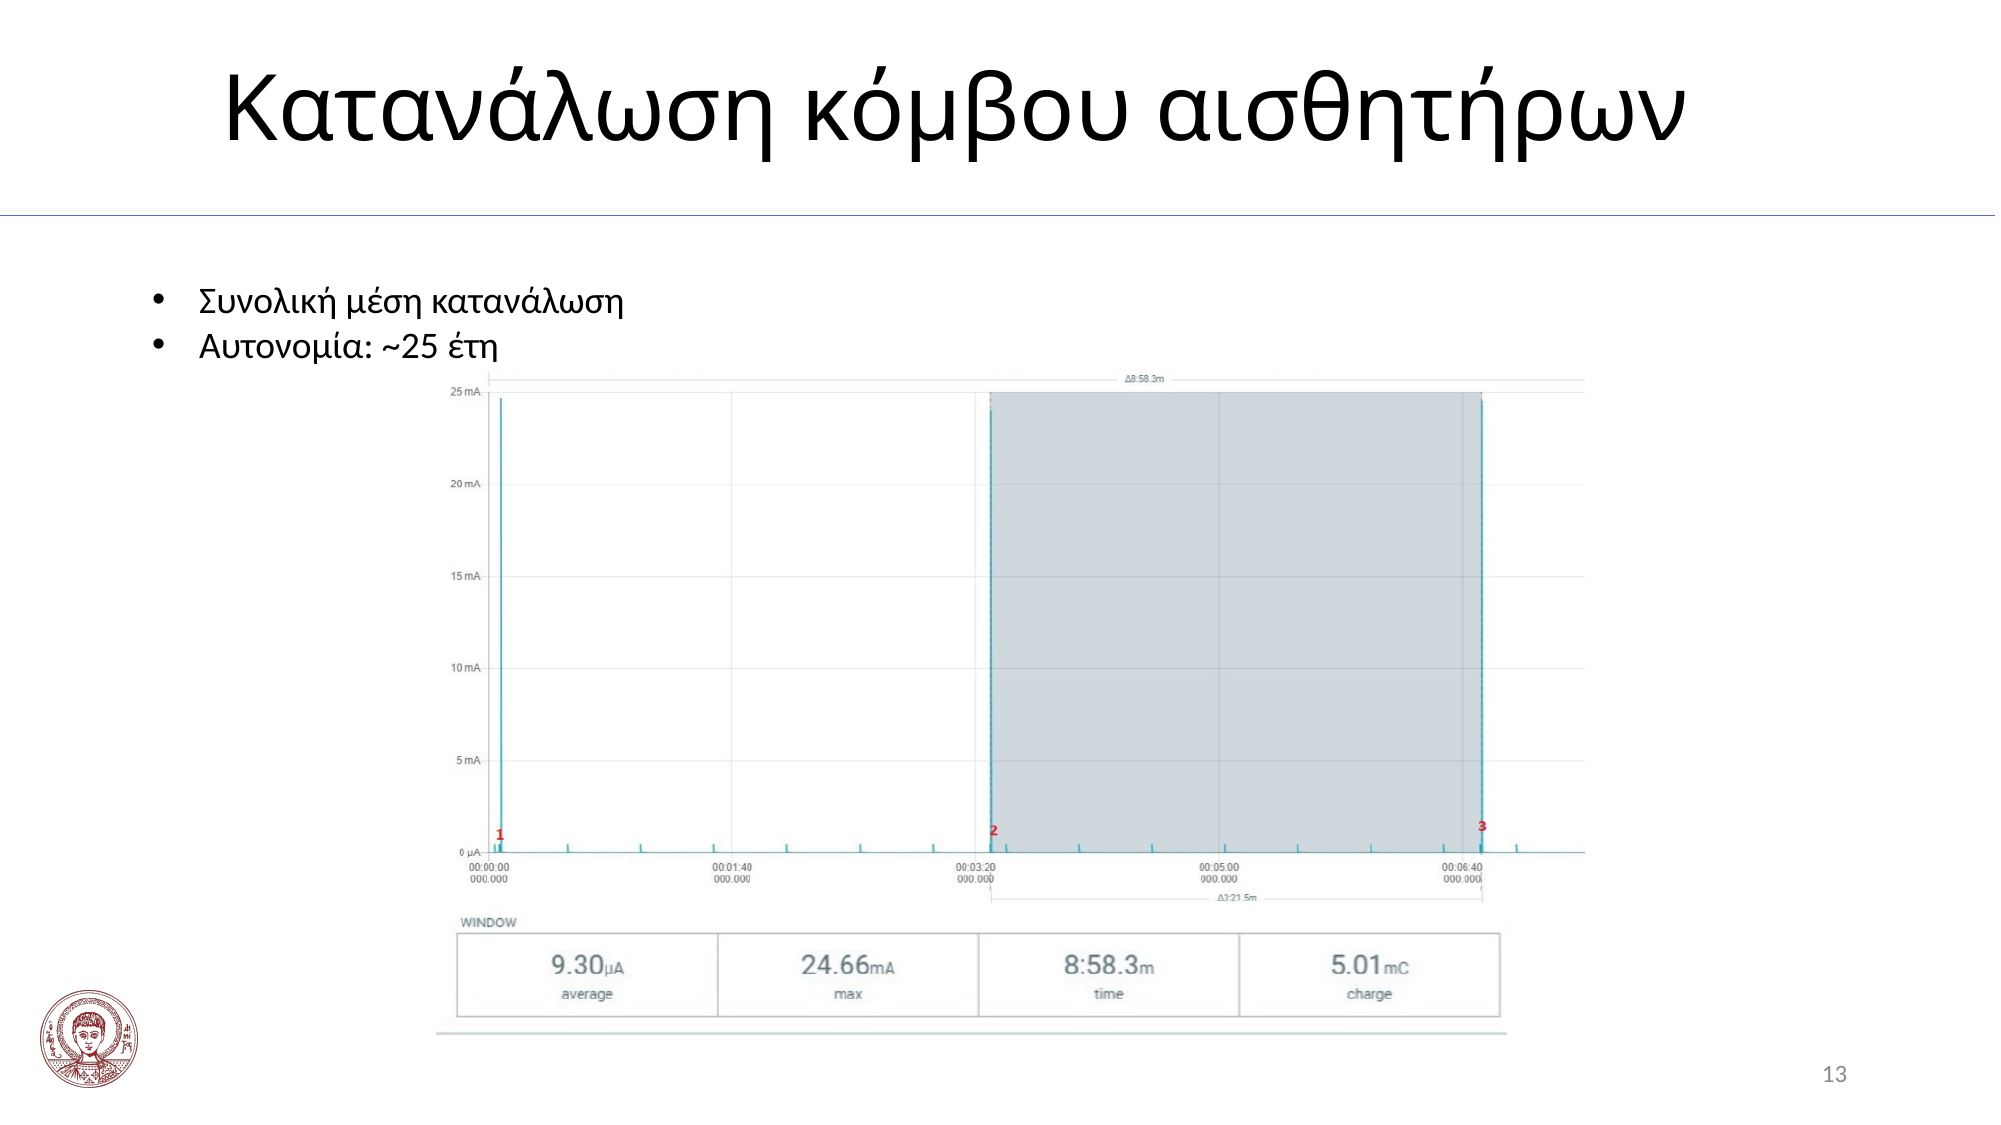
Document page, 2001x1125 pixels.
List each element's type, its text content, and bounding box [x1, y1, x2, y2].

text_box Συνολική μέση κατανάλωση Αυτονομία: ~25 έτη [137, 268, 1408, 373]
picture [415, 362, 1585, 1047]
slide_number 13 [1412, 1042, 1863, 1103]
picture [40, 990, 138, 1088]
title Κατανάλωση κόμβου αισθητήρων [206, 37, 1793, 186]
